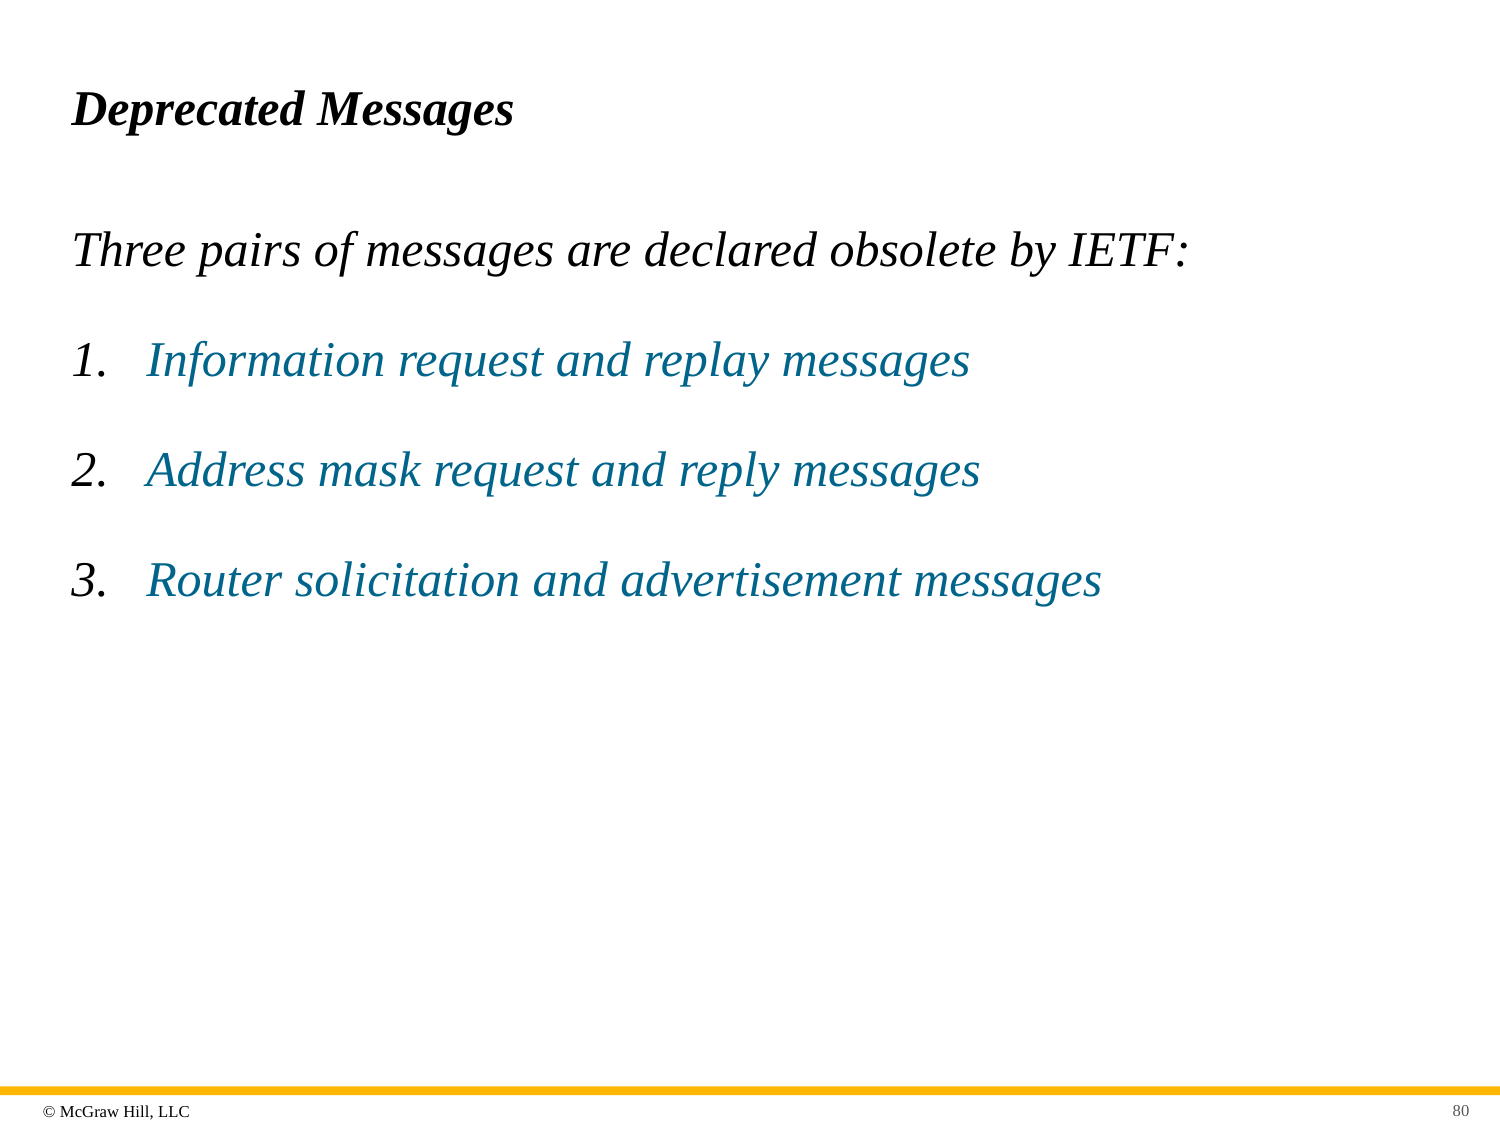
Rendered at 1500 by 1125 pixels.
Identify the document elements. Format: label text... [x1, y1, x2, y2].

title Deprecated Messages [56, 50, 1444, 162]
list Three pairs of messages are declared obsolete by IETF: Information request and replay messages Address mask request and reply messages Router solicitation and advertisement messages [56, 209, 1444, 1043]
slide_number 80 [1418, 1096, 1477, 1123]
